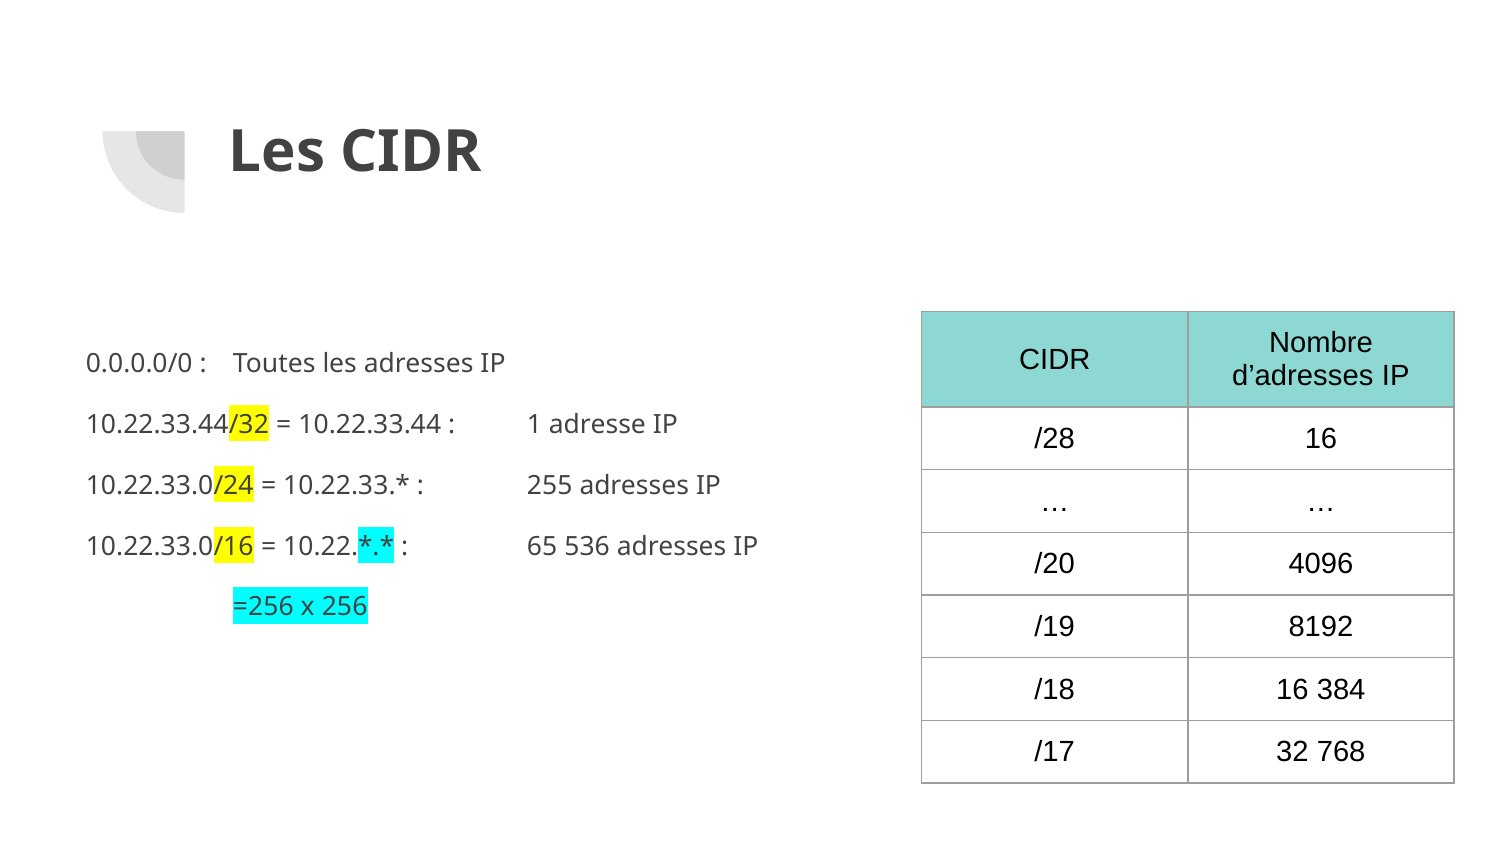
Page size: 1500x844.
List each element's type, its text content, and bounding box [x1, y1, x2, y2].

table_cell /17 [922, 721, 1187, 782]
table_header Nombre d’adresses IP [1189, 312, 1453, 406]
table_cell 8192 [1189, 596, 1453, 657]
table_cell /18 [922, 658, 1187, 720]
table_cell /19 [922, 596, 1187, 657]
table_cell … [1189, 470, 1453, 532]
table_cell 32 768 [1189, 721, 1453, 782]
table_cell 4096 [1189, 533, 1453, 594]
table_cell 16 384 [1189, 658, 1453, 720]
list 0.0.0.0/0 : Toutes les adresses IP 10.22.33.44/32 = 10.22.33.44 : 1 adresse IP 10.22.33.0/24 = 10.22.33.* : 255 adresses IP 10.22.33.0/16 = 10.22.*.* : 65 536 adresses IP =256 x 256 [70, 326, 890, 744]
table_cell /20 [922, 533, 1187, 594]
table_cell /28 [922, 408, 1187, 469]
table_cell 16 [1189, 408, 1453, 469]
title Les CIDR [213, 98, 1368, 263]
table_header CIDR [922, 312, 1187, 406]
table_cell … [922, 470, 1187, 532]
